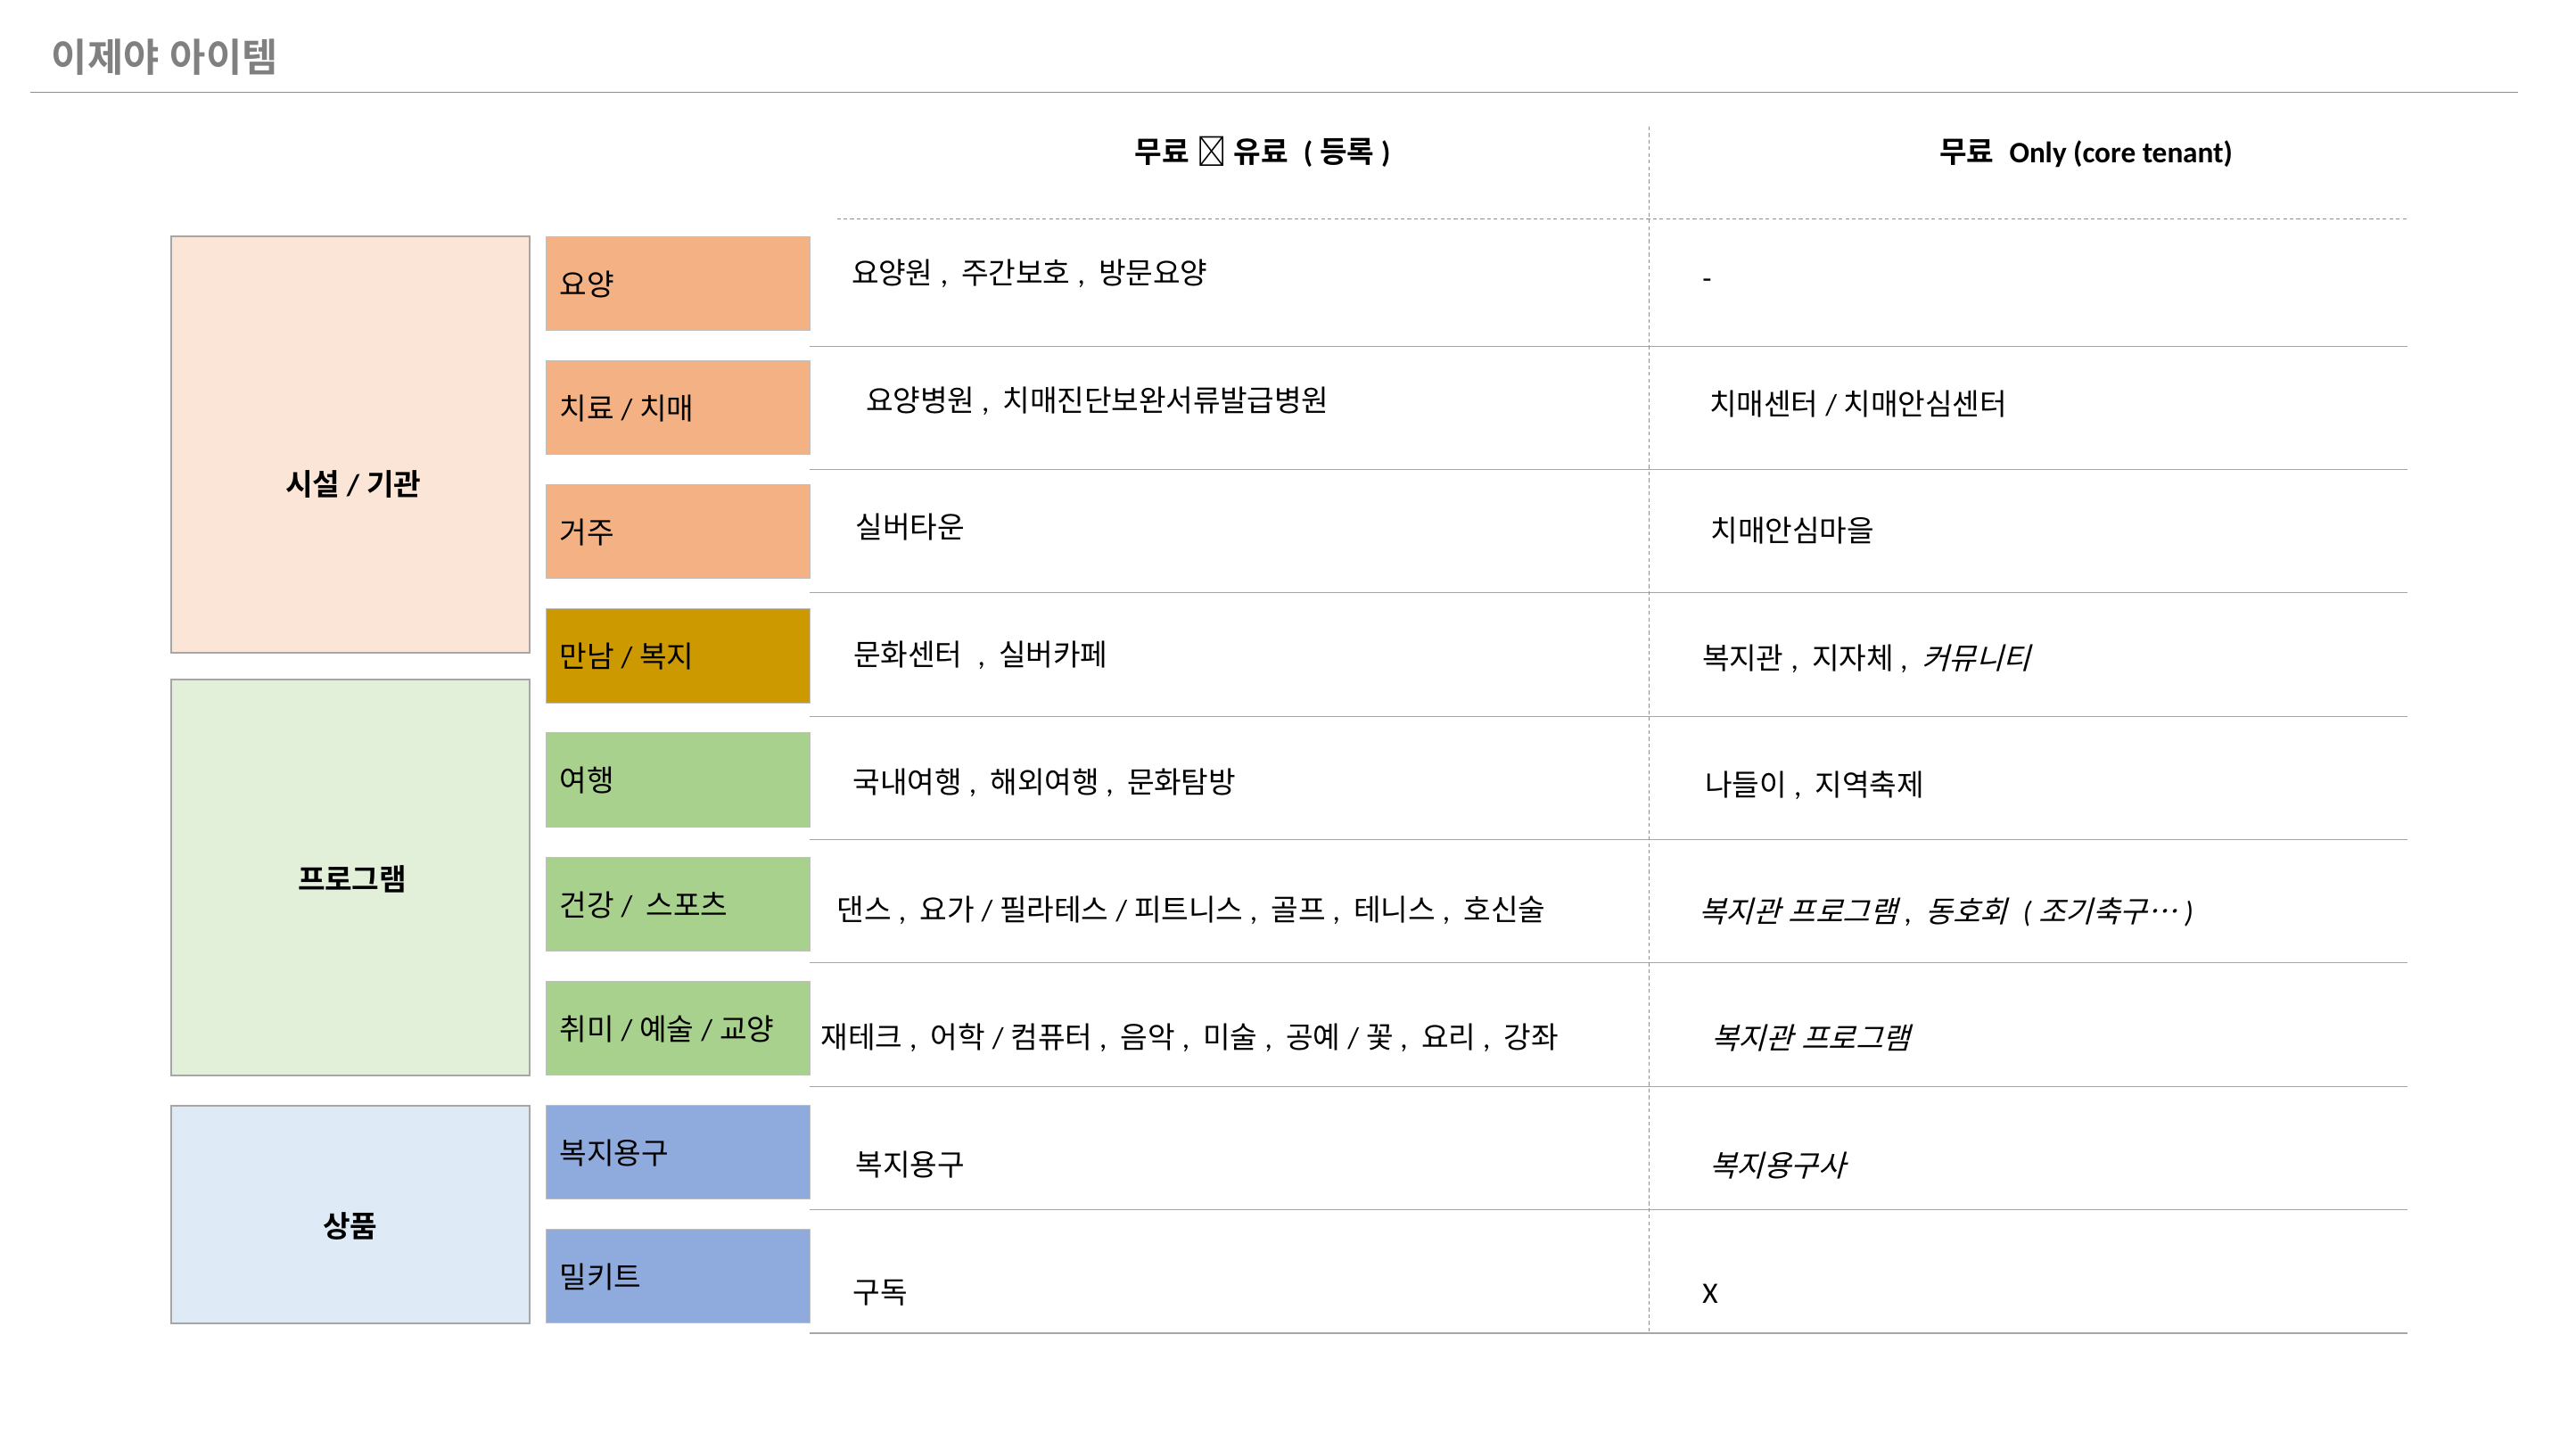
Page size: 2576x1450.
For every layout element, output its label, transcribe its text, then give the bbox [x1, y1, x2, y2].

text_box 국내여행, 해외여행, 문화탐방 [840, 757, 1250, 806]
text_box 요양원, 주간보호, 방문요양 [838, 247, 1222, 297]
text_box 건강/ 스포츠 [546, 857, 811, 952]
text_box [170, 1105, 531, 1324]
text_box 무료 Only (core tenant) [1926, 126, 2247, 176]
text_box 문화센터 , 실버카페 [840, 630, 1122, 679]
text_box 이제야 아이템 [38, 26, 572, 87]
text_box 나들이, 지역축제 [1691, 759, 1938, 809]
text_box X [1689, 1266, 1732, 1316]
text_box 복지용구 [546, 1105, 811, 1199]
text_box 요양 [546, 236, 811, 331]
text_box 여행 [546, 732, 811, 828]
text_box 구독 [839, 1266, 921, 1316]
text_box 치매센터/치매안심센터 [1696, 379, 2020, 428]
text_box 시설/기관 [272, 458, 434, 508]
text_box 만남/복지 [546, 608, 811, 704]
text_box 댄스, 요가/필라테스/피트니스, 골프, 테니스, 호신술 [824, 884, 1568, 934]
text_box 무료  유료 (등록) [1121, 126, 1404, 176]
text_box [170, 679, 531, 1076]
text_box 복지관, 지자체, 커뮤니티 [1689, 632, 2347, 682]
text_box 복지관 프로그램, 동호회 (조기축구…) [1685, 886, 2207, 935]
text_box 복지관 프로그램 [1698, 1013, 1924, 1062]
text_box 취미/예술/교양 [546, 981, 811, 1075]
text_box [170, 235, 531, 654]
text_box 프로그램 [284, 853, 429, 903]
text_box 거주 [546, 484, 811, 579]
text_box 밀키트 [546, 1229, 811, 1323]
text_box 복지용구 [843, 1139, 978, 1189]
text_box 복지용구사 [1696, 1140, 1859, 1190]
text_box - [1689, 251, 1725, 301]
text_box 상품 [309, 1201, 391, 1250]
text_box 치료/치매 [546, 360, 811, 455]
text_box 요양병원, 치매진단보완서류발급병원 [852, 375, 1343, 424]
text_box 실버타운 [843, 502, 978, 551]
text_box 재테크, 어학/컴퓨터, 음악, 미술, 공예/꽃, 요리, 강좌 [808, 1011, 1572, 1061]
text_box 치매안심마을 [1698, 506, 1888, 555]
